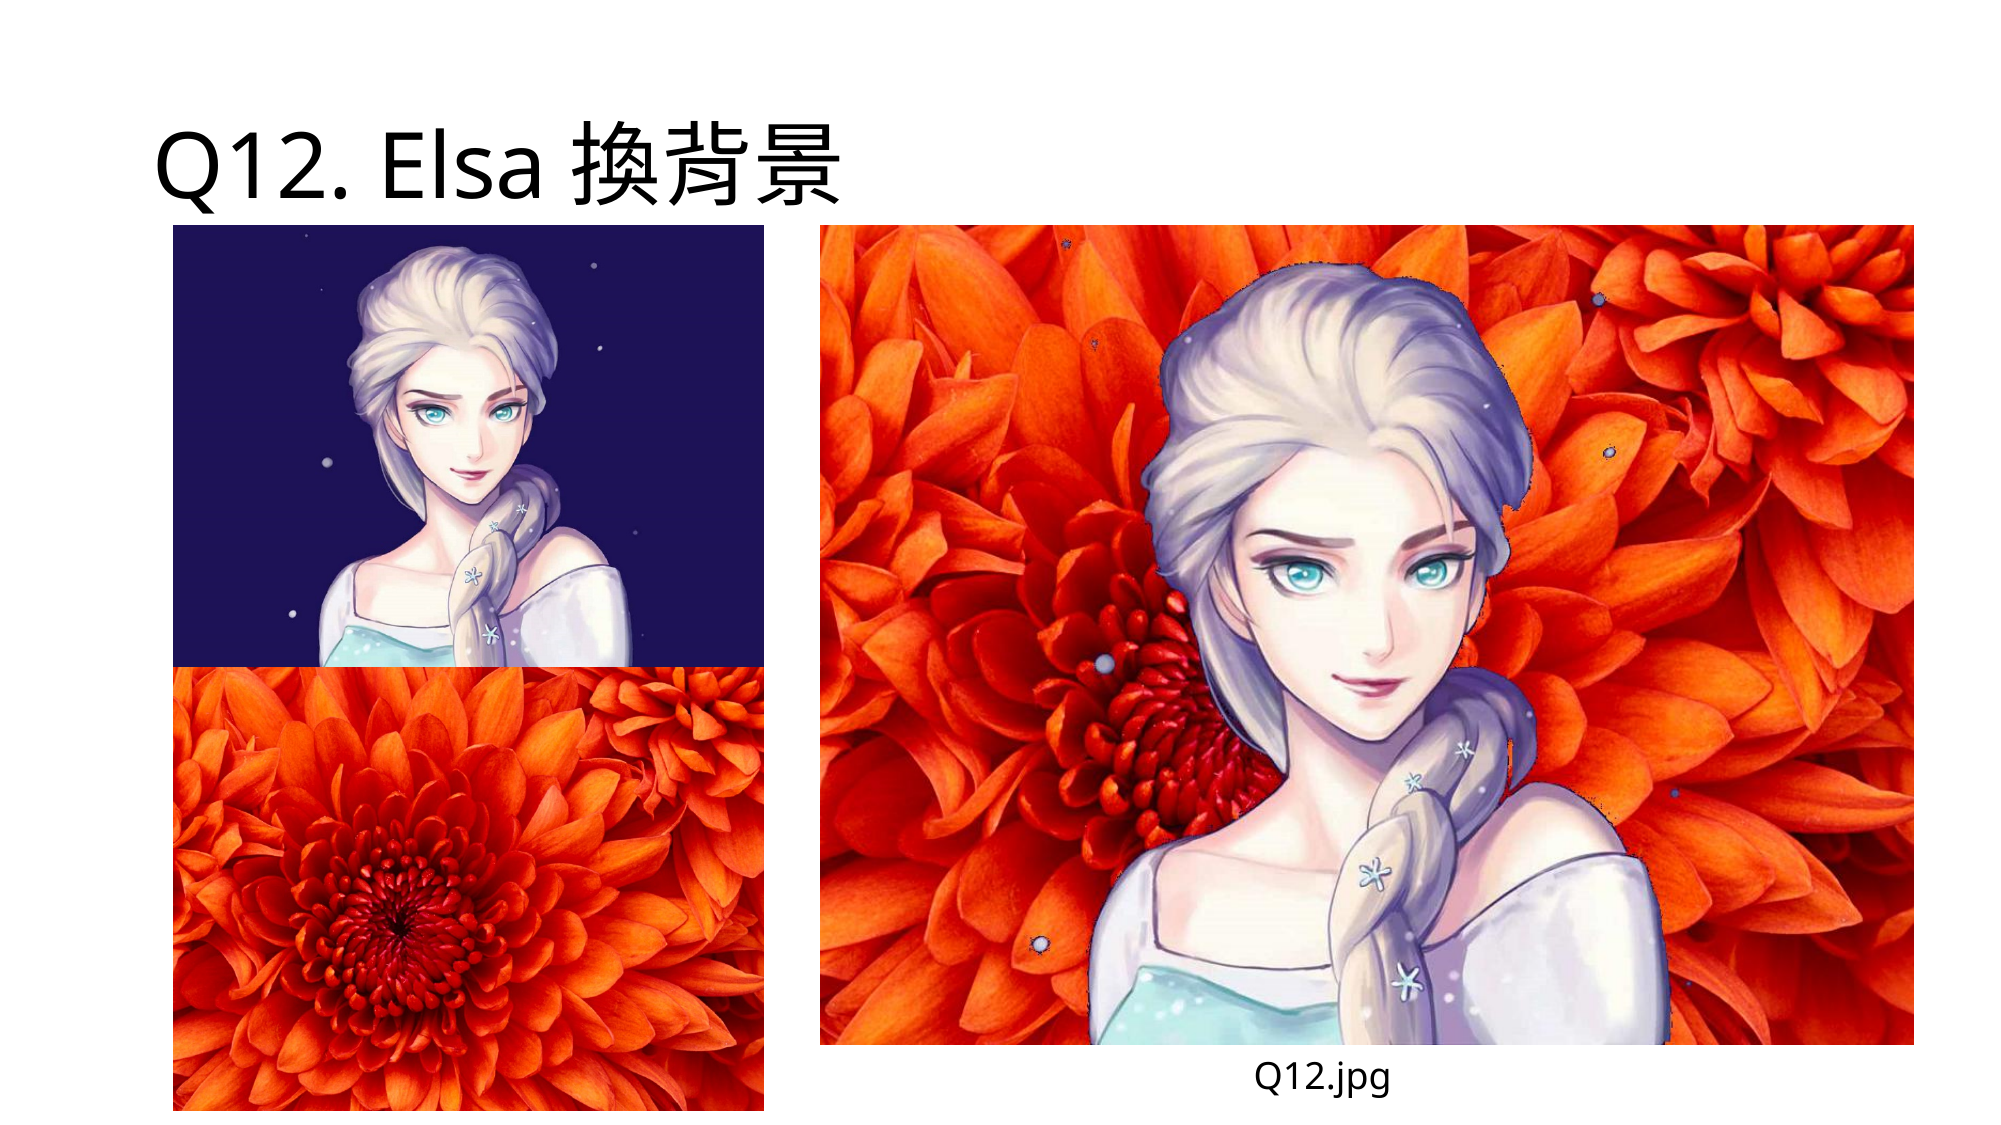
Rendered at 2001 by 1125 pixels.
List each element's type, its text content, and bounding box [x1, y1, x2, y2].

title Q12. Elsa換背景 [137, 59, 1863, 278]
picture [173, 225, 764, 1111]
text_box Q12.jpg [1186, 1045, 1459, 1105]
picture [820, 225, 1914, 1045]
